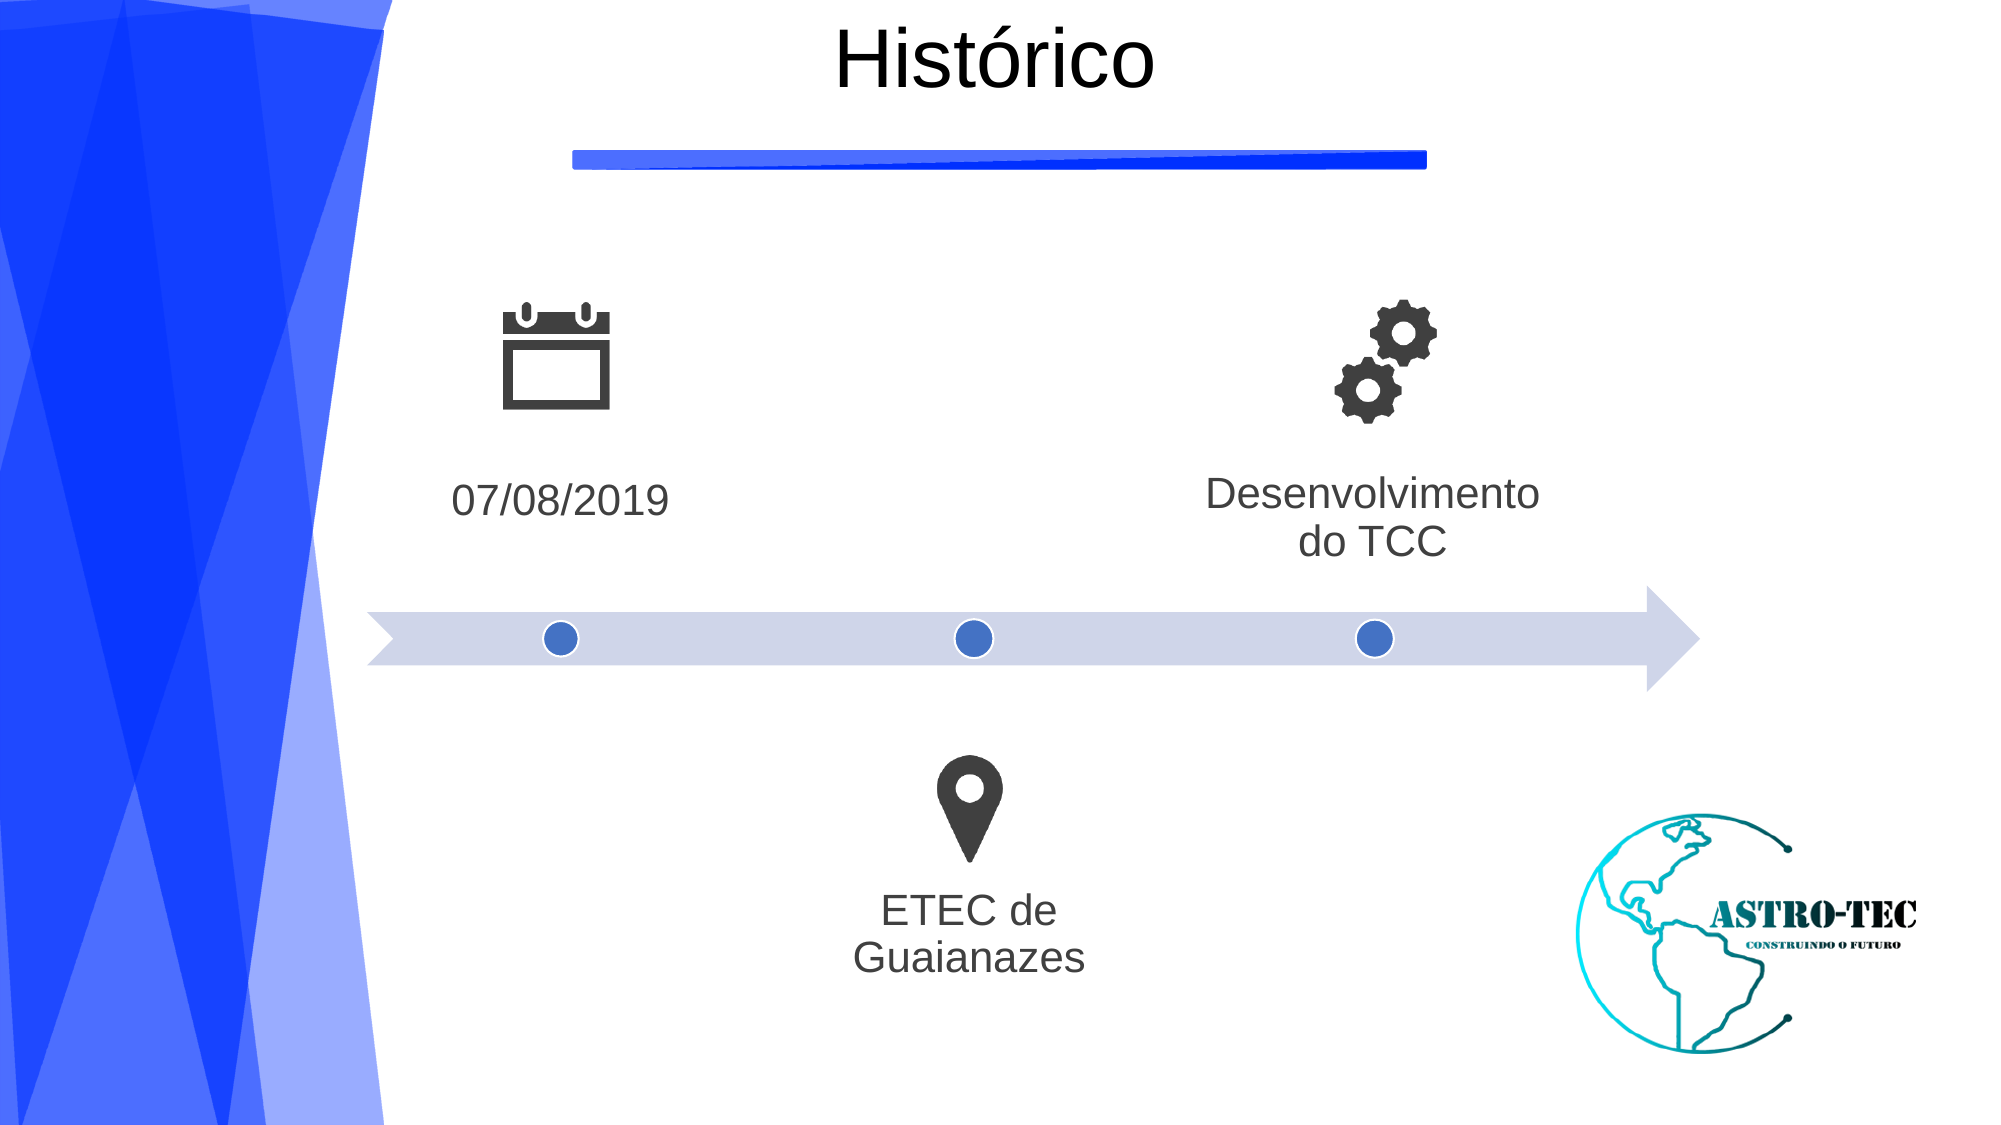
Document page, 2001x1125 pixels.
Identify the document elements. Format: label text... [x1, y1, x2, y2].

text_box Histórico [818, 0, 1172, 112]
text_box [366, 194, 1701, 1084]
picture [0, 0, 2001, 1125]
